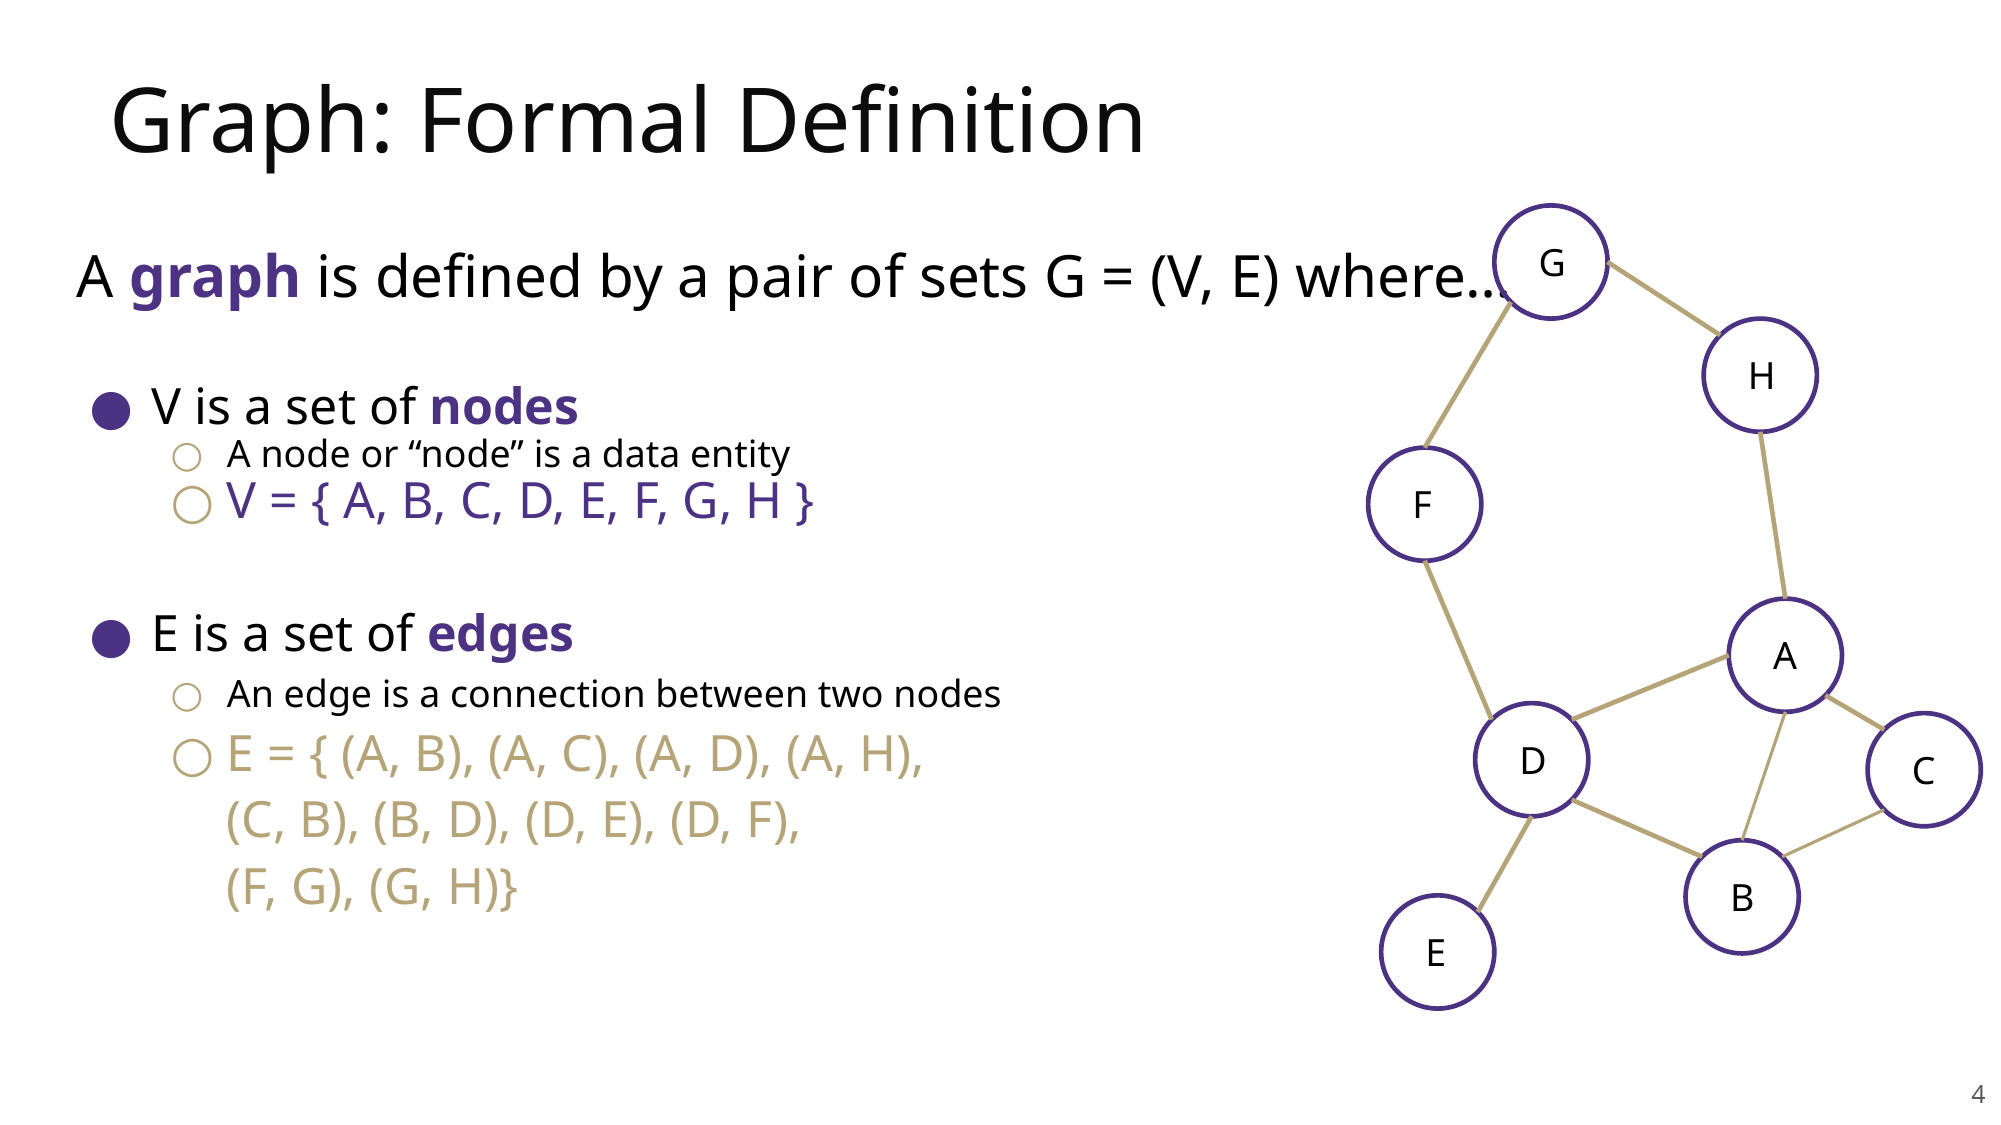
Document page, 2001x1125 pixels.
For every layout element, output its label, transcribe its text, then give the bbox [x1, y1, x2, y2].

list A graph is defined by a pair of sets G = (V, E) where… V is a set of nodes A node or “node” is a data entity V = { A, B, C, D, E, F, G, H } E is a set of edges An edge is a connection between two nodes E = { (A, B), (A, C), (A, D), (A, H), (C, B), (B, D), (D, E), (D, F), (F, G), (G, H)} [69, 240, 1905, 1049]
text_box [1367, 205, 1982, 1009]
title Graph: Formal Definition [94, 43, 1930, 210]
